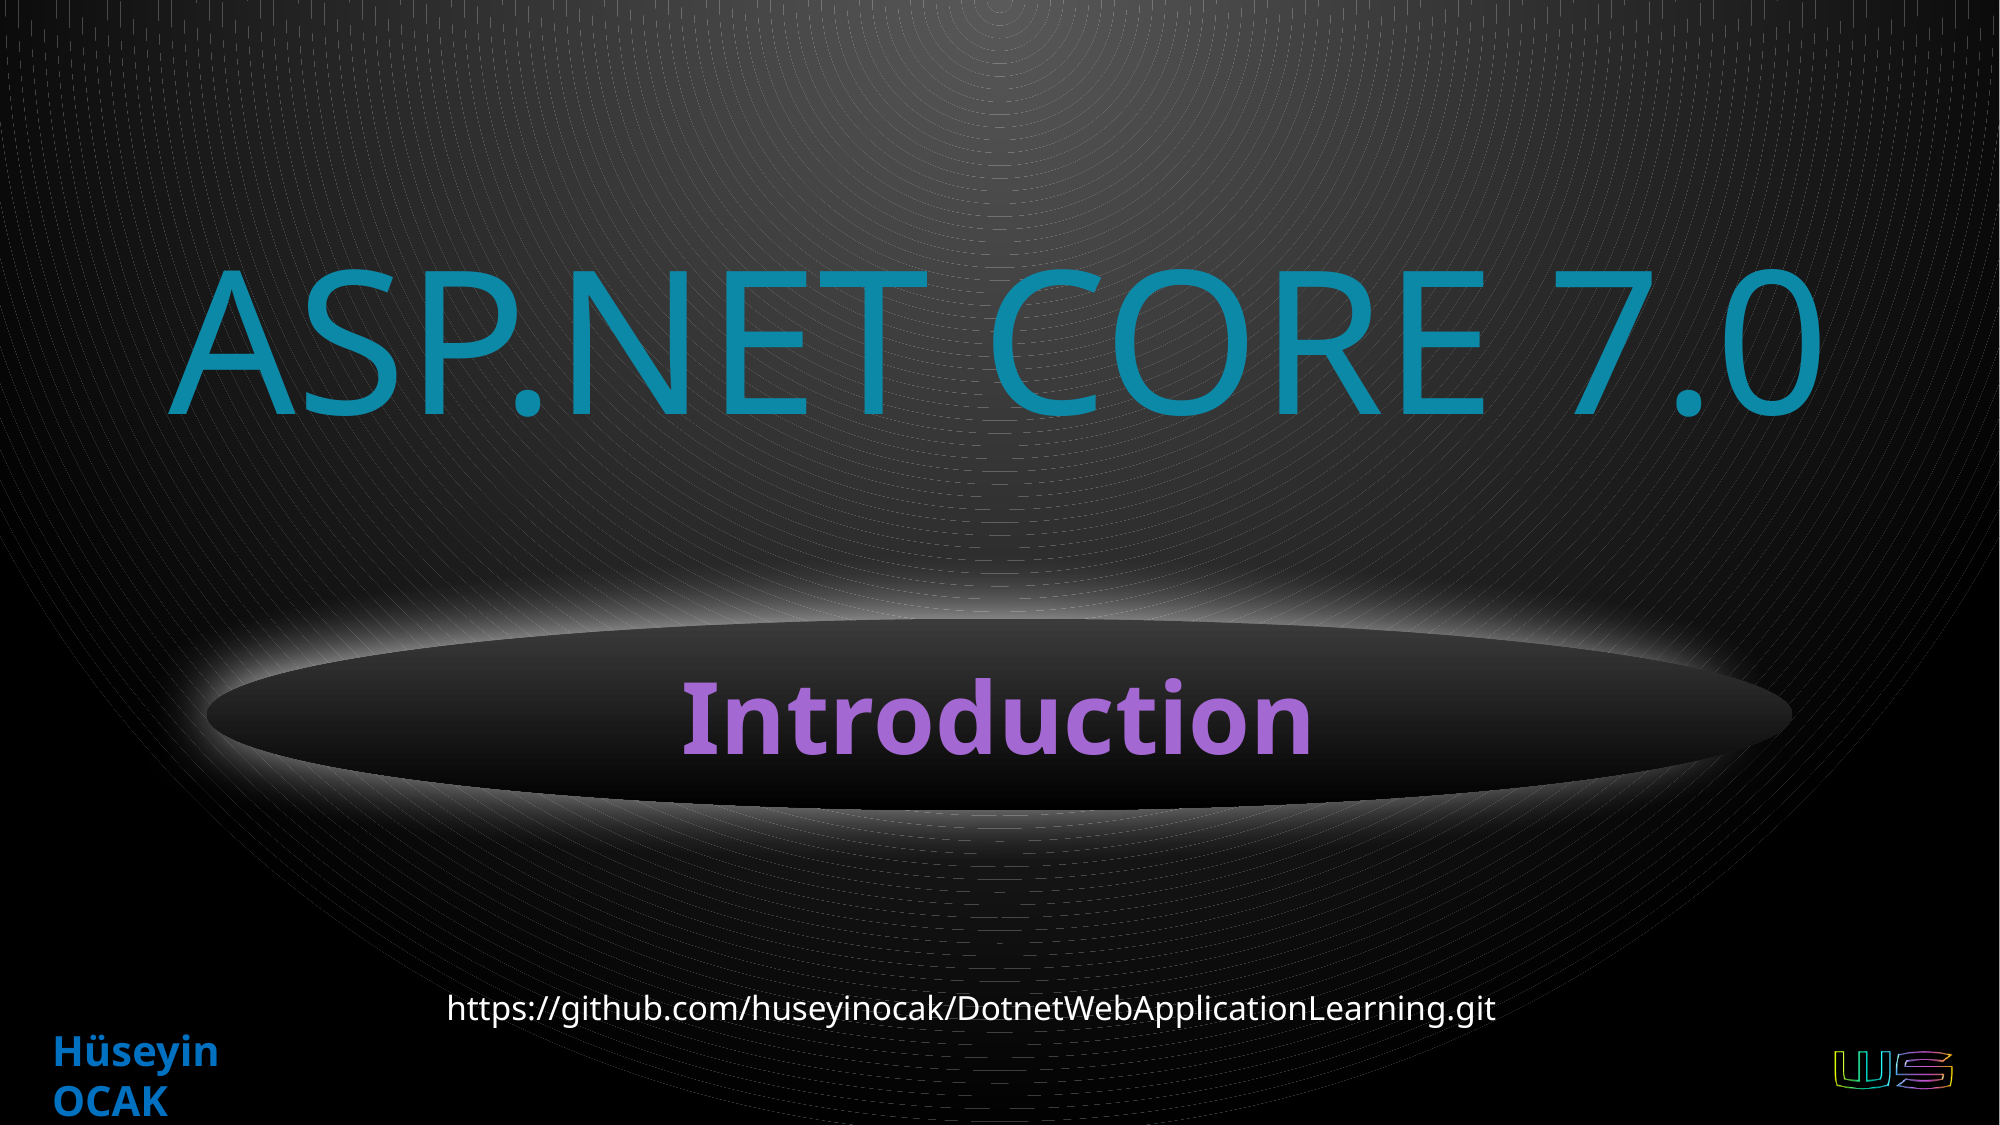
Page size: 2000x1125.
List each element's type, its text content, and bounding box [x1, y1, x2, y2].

text_box https://github.com/huseyinocak/DotnetWebApplicationLearning.git [431, 980, 1566, 1035]
text_box ASP.NET CORE 7.0 [31, 206, 1969, 463]
text_box Introduction [206, 618, 1793, 811]
text_box Hüseyin OCAK [37, 1017, 321, 1125]
picture [1829, 1040, 1959, 1100]
